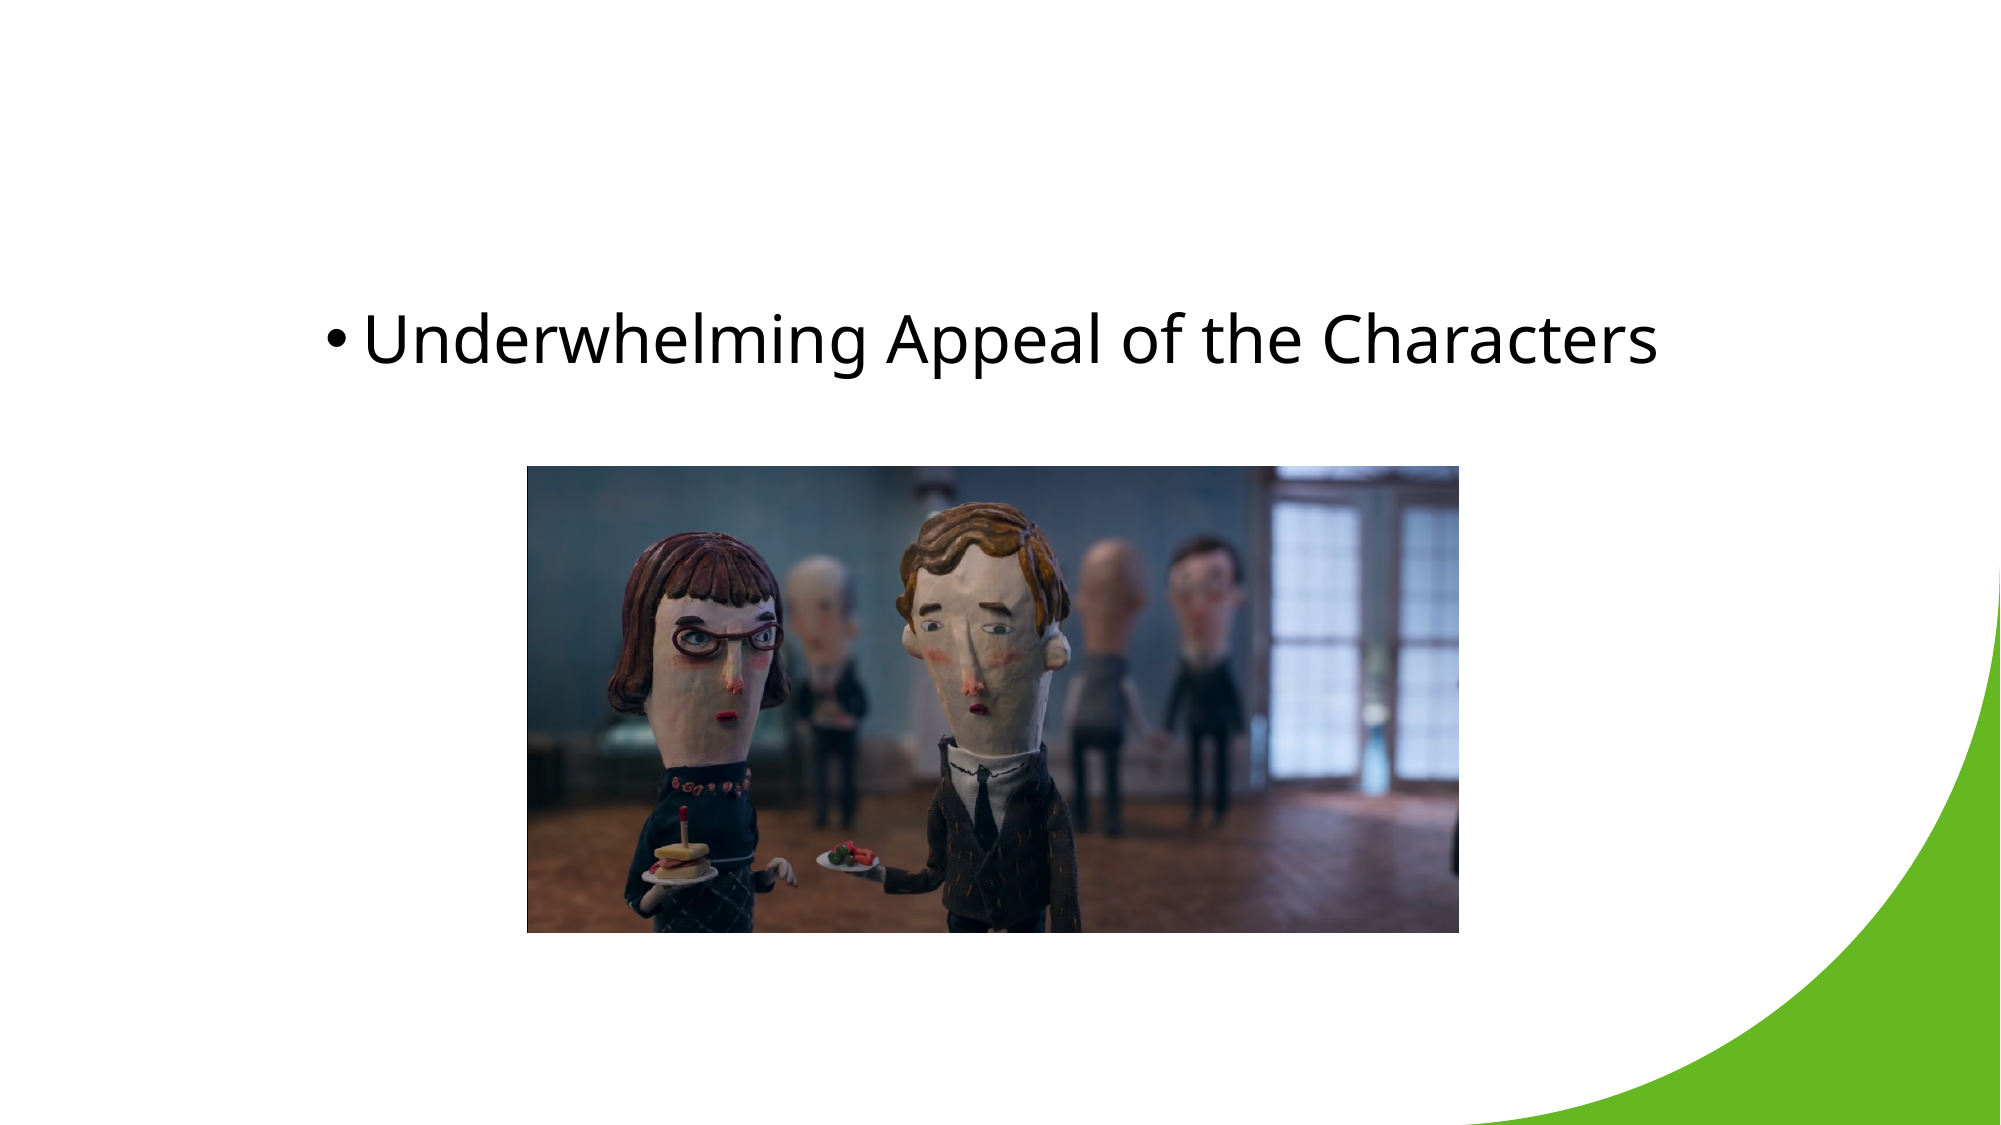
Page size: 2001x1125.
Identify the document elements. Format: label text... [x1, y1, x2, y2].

picture [527, 466, 1459, 933]
list Underwhelming Appeal of the Characters [176, 273, 1809, 975]
